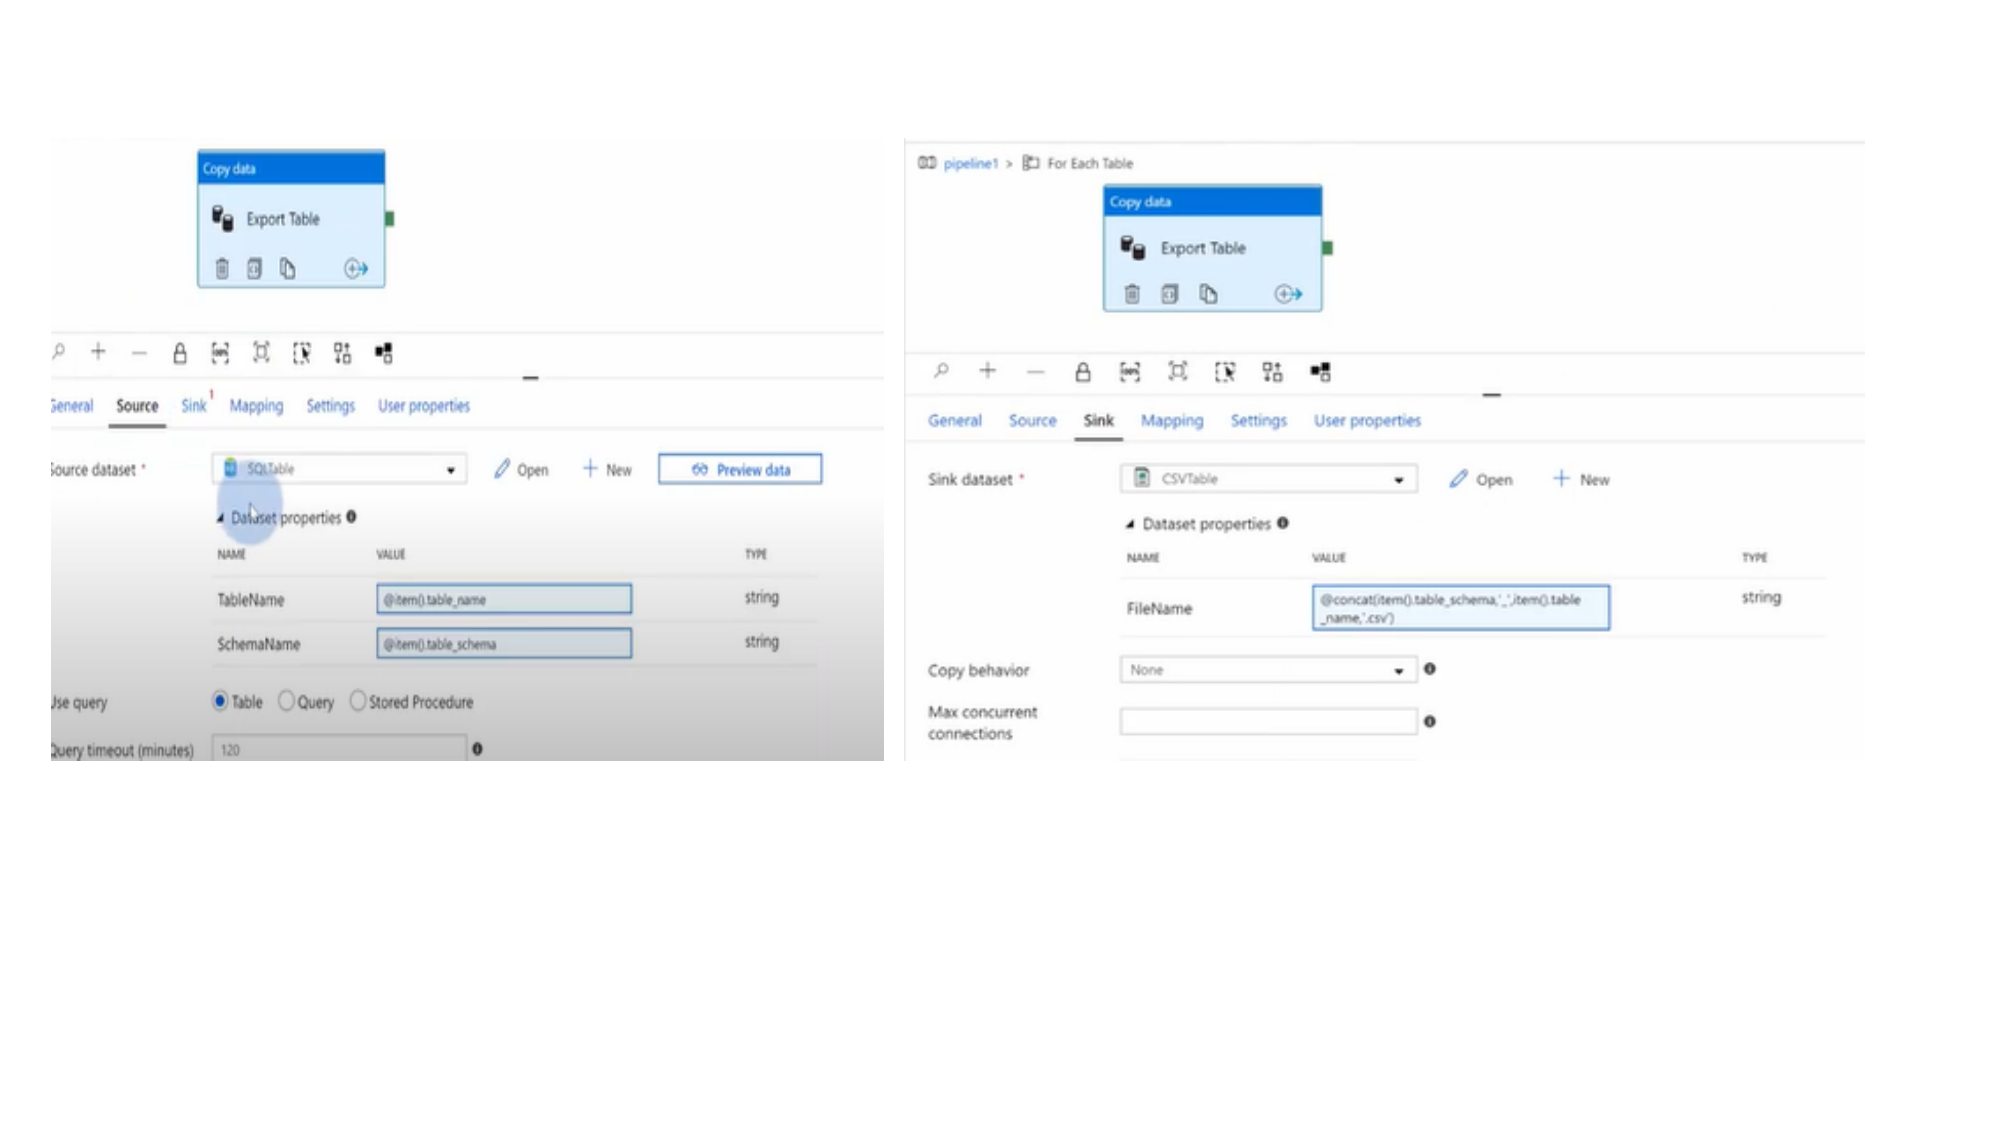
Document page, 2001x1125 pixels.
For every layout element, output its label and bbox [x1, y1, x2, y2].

picture [904, 138, 1865, 761]
picture [51, 138, 884, 761]
